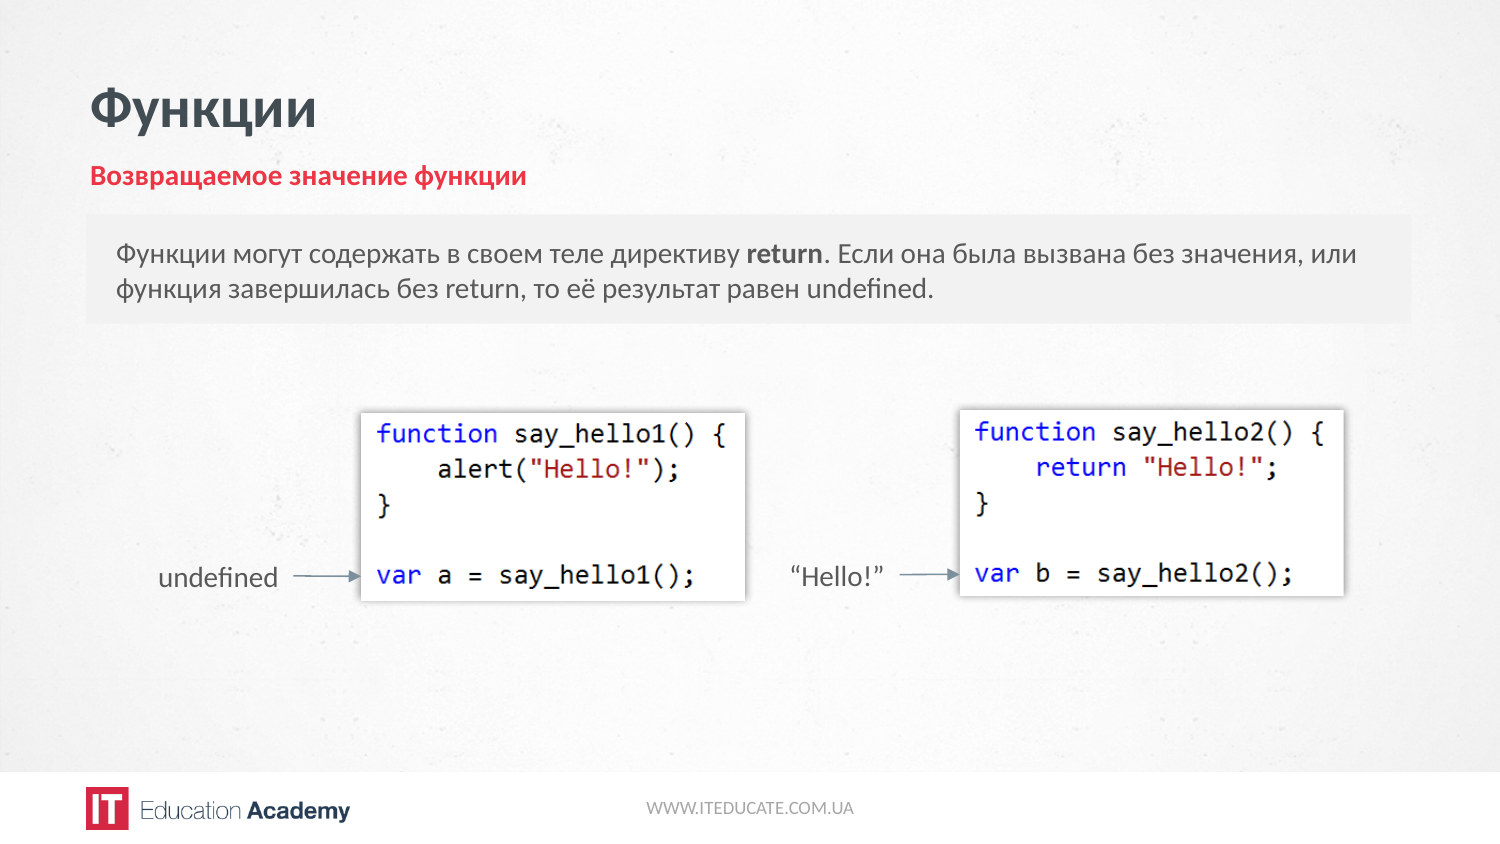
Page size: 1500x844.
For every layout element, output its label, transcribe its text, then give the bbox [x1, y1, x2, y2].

text_box Функции могут содержать в своем теле директиву return. Если она была вызвана без значения, или функция завершилась без return, то её результат равен undefined. [86, 214, 1412, 324]
footer WWW.ITEDUCATE.COM.UA [512, 784, 988, 830]
picture [85, 787, 350, 830]
text_box undefined [129, 551, 294, 601]
title Функции [74, 34, 1426, 148]
picture [0, 0, 1500, 772]
list Возвращаемое значение функции [74, 148, 1442, 210]
text_box “Hello!” [750, 549, 900, 600]
